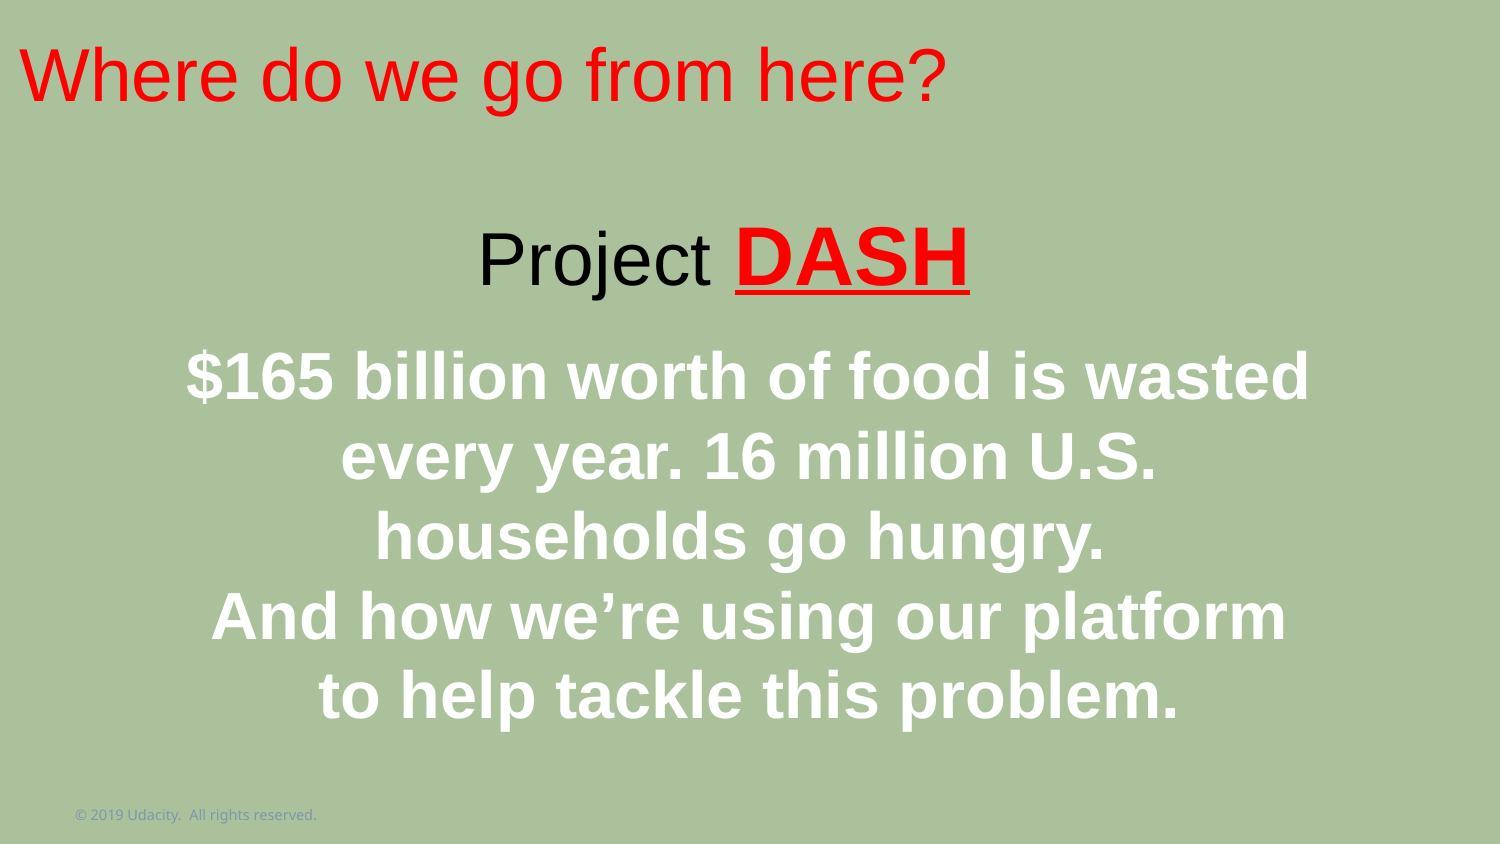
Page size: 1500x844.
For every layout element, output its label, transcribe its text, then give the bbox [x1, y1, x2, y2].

text_box Where do we go from here? [4, 18, 965, 124]
list © 2019 Udacity. All rights reserved. [75, 806, 725, 826]
text_box $165 billion worth of food is wasted every year. 16 million U.S. households go hungry. And how we’re using our platform to help tackle this problem. [158, 325, 1342, 775]
text_box Project DASH [463, 195, 986, 310]
